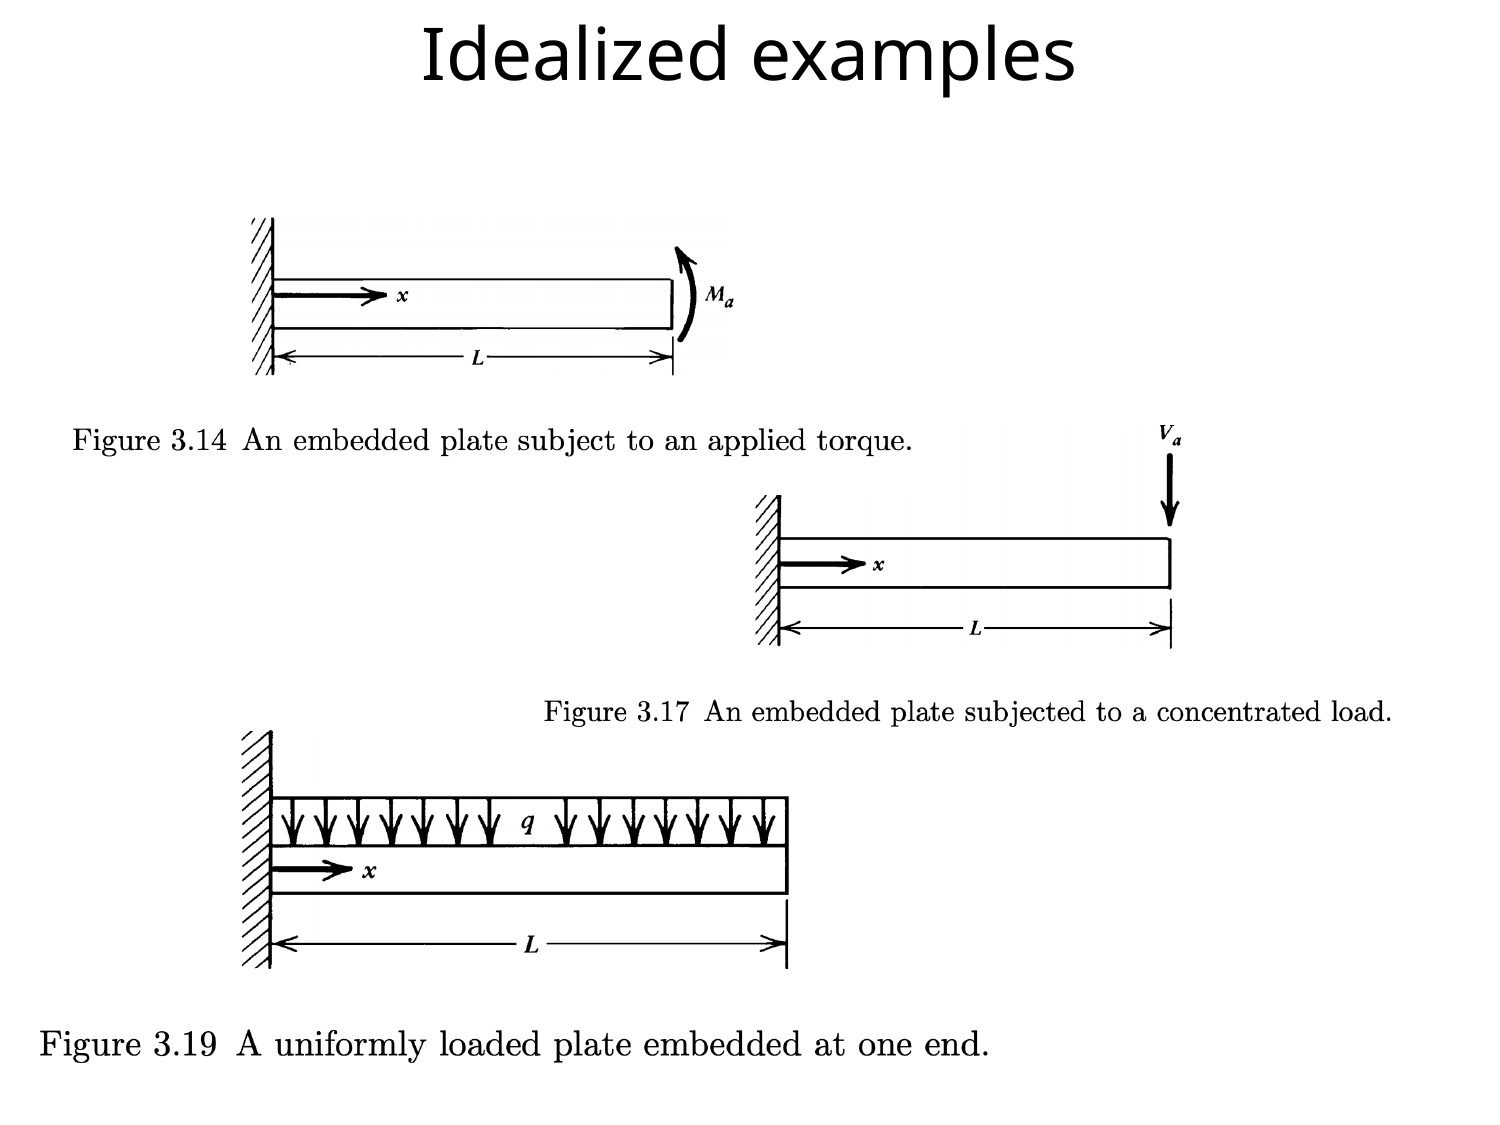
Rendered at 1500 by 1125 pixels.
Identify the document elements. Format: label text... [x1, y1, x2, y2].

text_box Idealized examples [0, 0, 1500, 103]
picture [0, 191, 1475, 1094]
